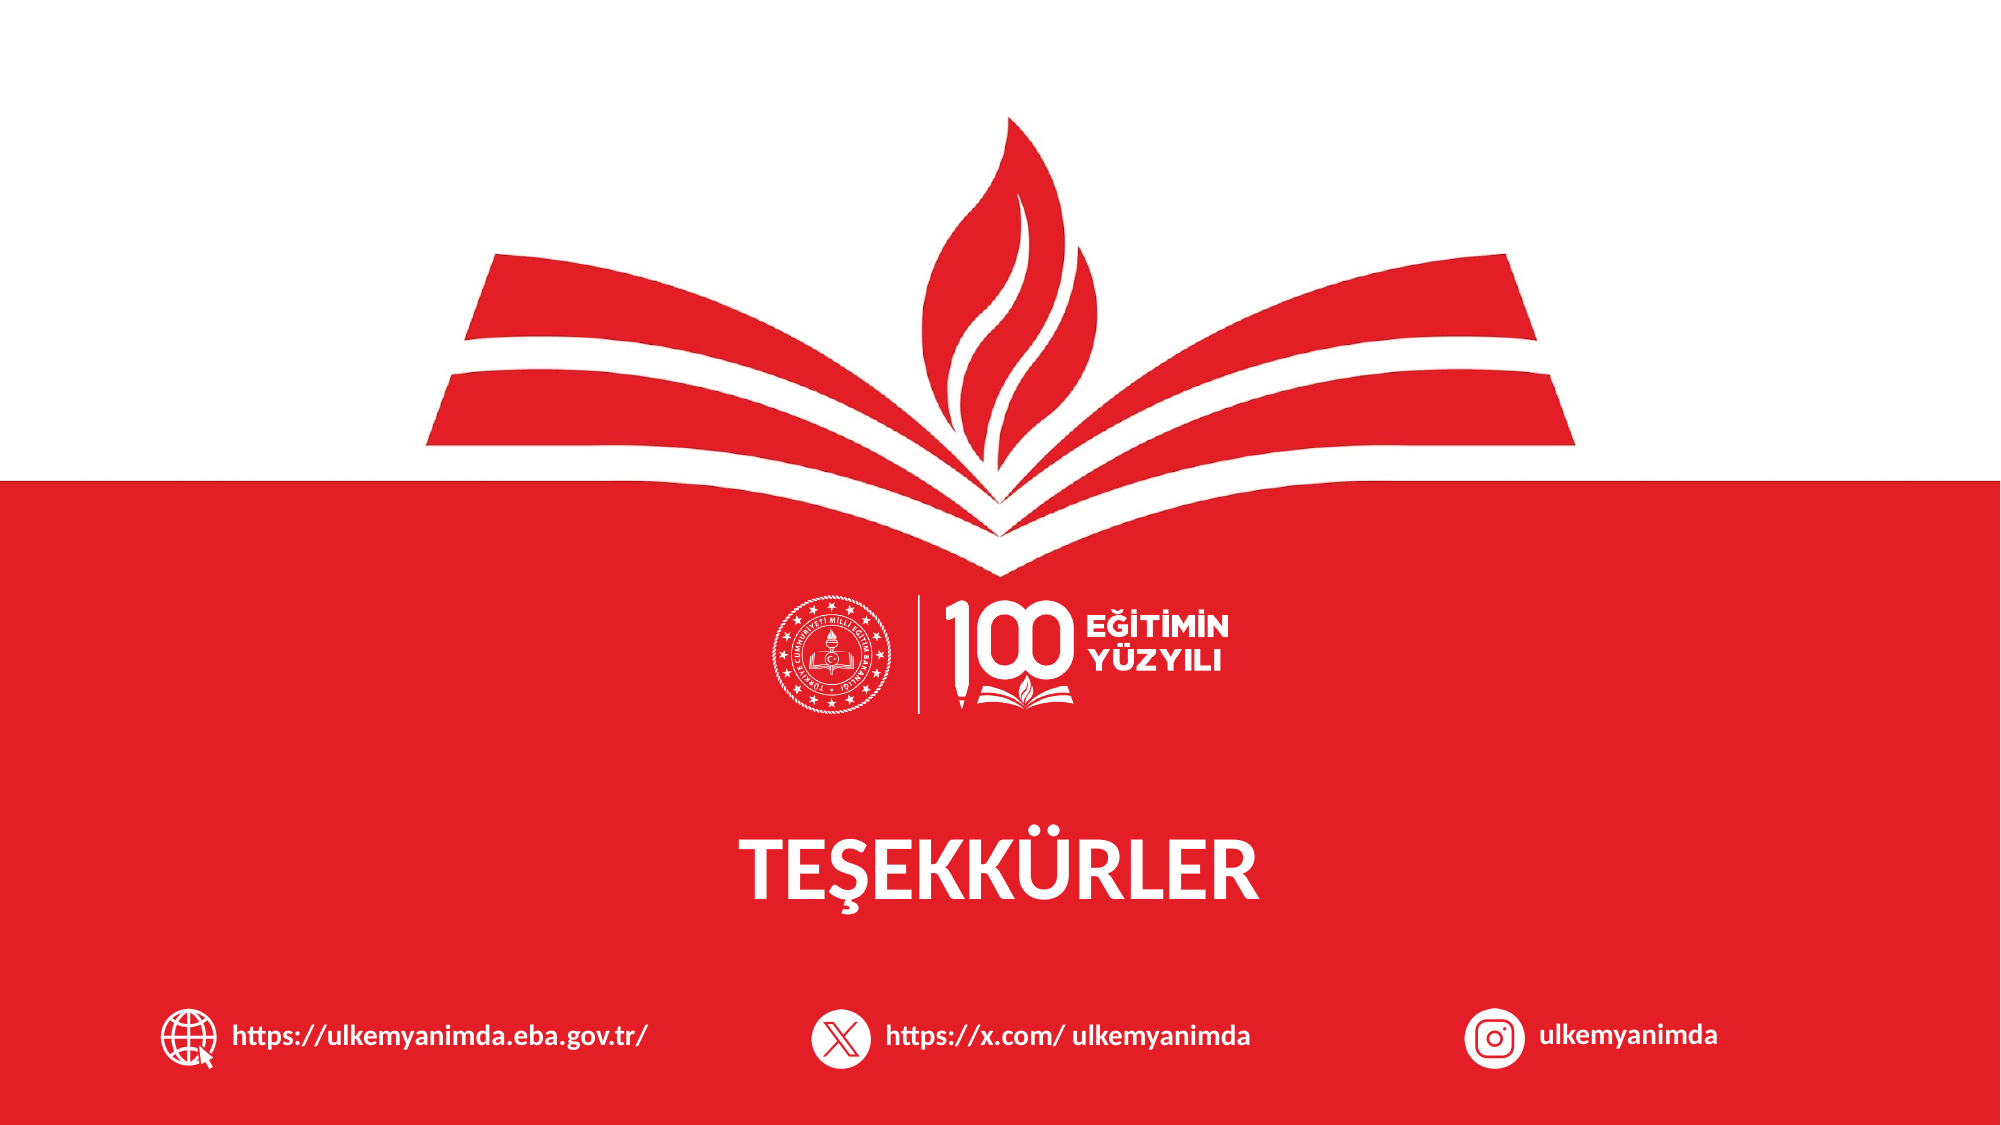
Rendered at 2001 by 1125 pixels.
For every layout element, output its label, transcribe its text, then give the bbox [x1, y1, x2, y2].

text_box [160, 1008, 696, 1069]
text_box TEŞEKKÜRLER [352, 800, 1648, 926]
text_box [1464, 1008, 1954, 1069]
picture [0, 0, 2001, 1125]
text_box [810, 1008, 1333, 1070]
